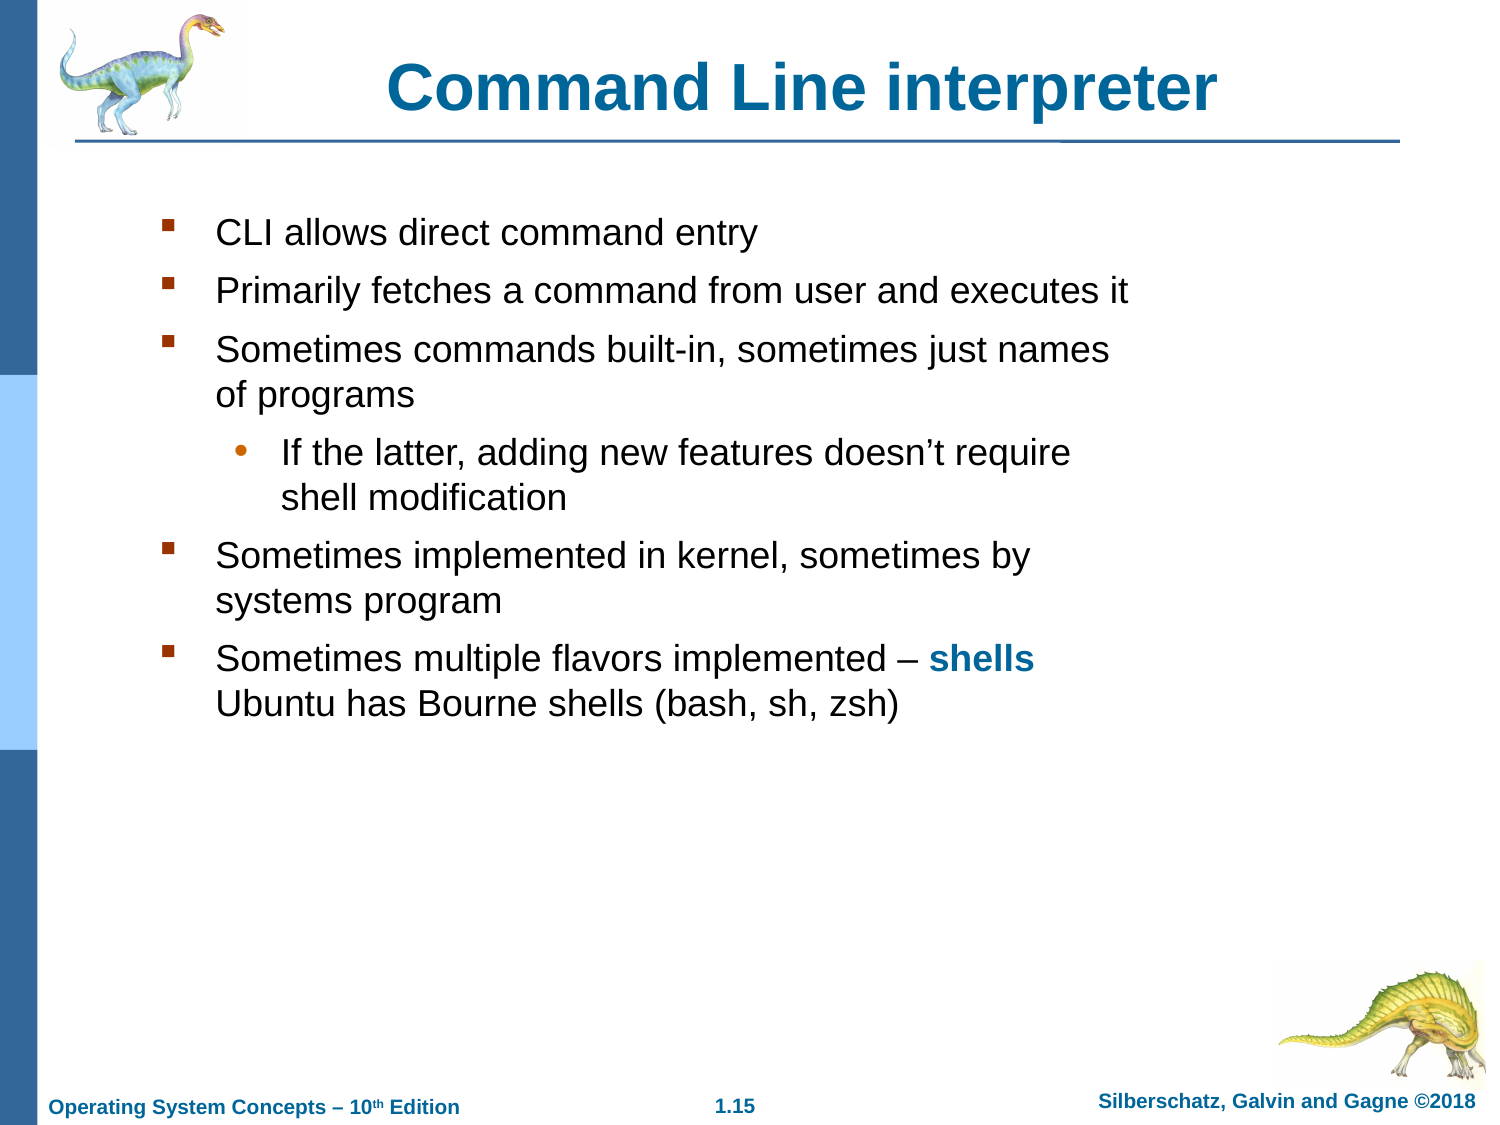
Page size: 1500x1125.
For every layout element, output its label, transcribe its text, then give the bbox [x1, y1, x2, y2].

picture [46, 0, 243, 149]
list CLI allows direct command entry Primarily fetches a command from user and executes it Sometimes commands built-in, sometimes just names of programs If the latter, adding new features doesn’t require shell modification Sometimes implemented in kernel, sometimes by systems program Sometimes multiple flavors implemented – shells Ubuntu has Bourne shells (bash, sh, zsh) [144, 200, 1154, 879]
title Command Line interpreter [144, 36, 1481, 131]
picture [1275, 959, 1486, 1090]
